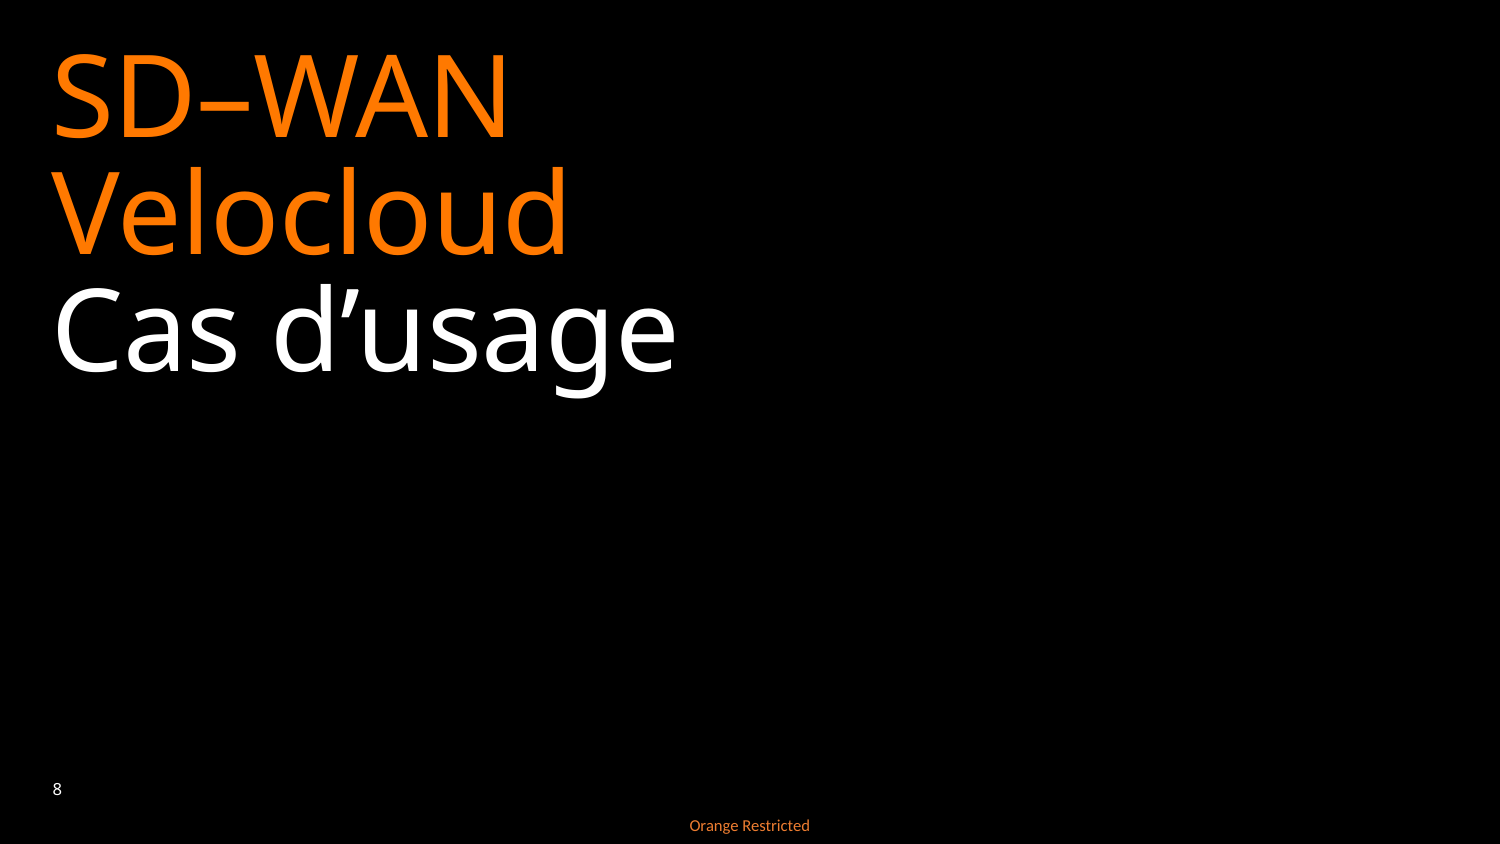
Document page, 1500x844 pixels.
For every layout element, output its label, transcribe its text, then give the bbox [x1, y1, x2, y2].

list SD–WAN Velocloud Cas d’usage [51, 43, 1052, 747]
